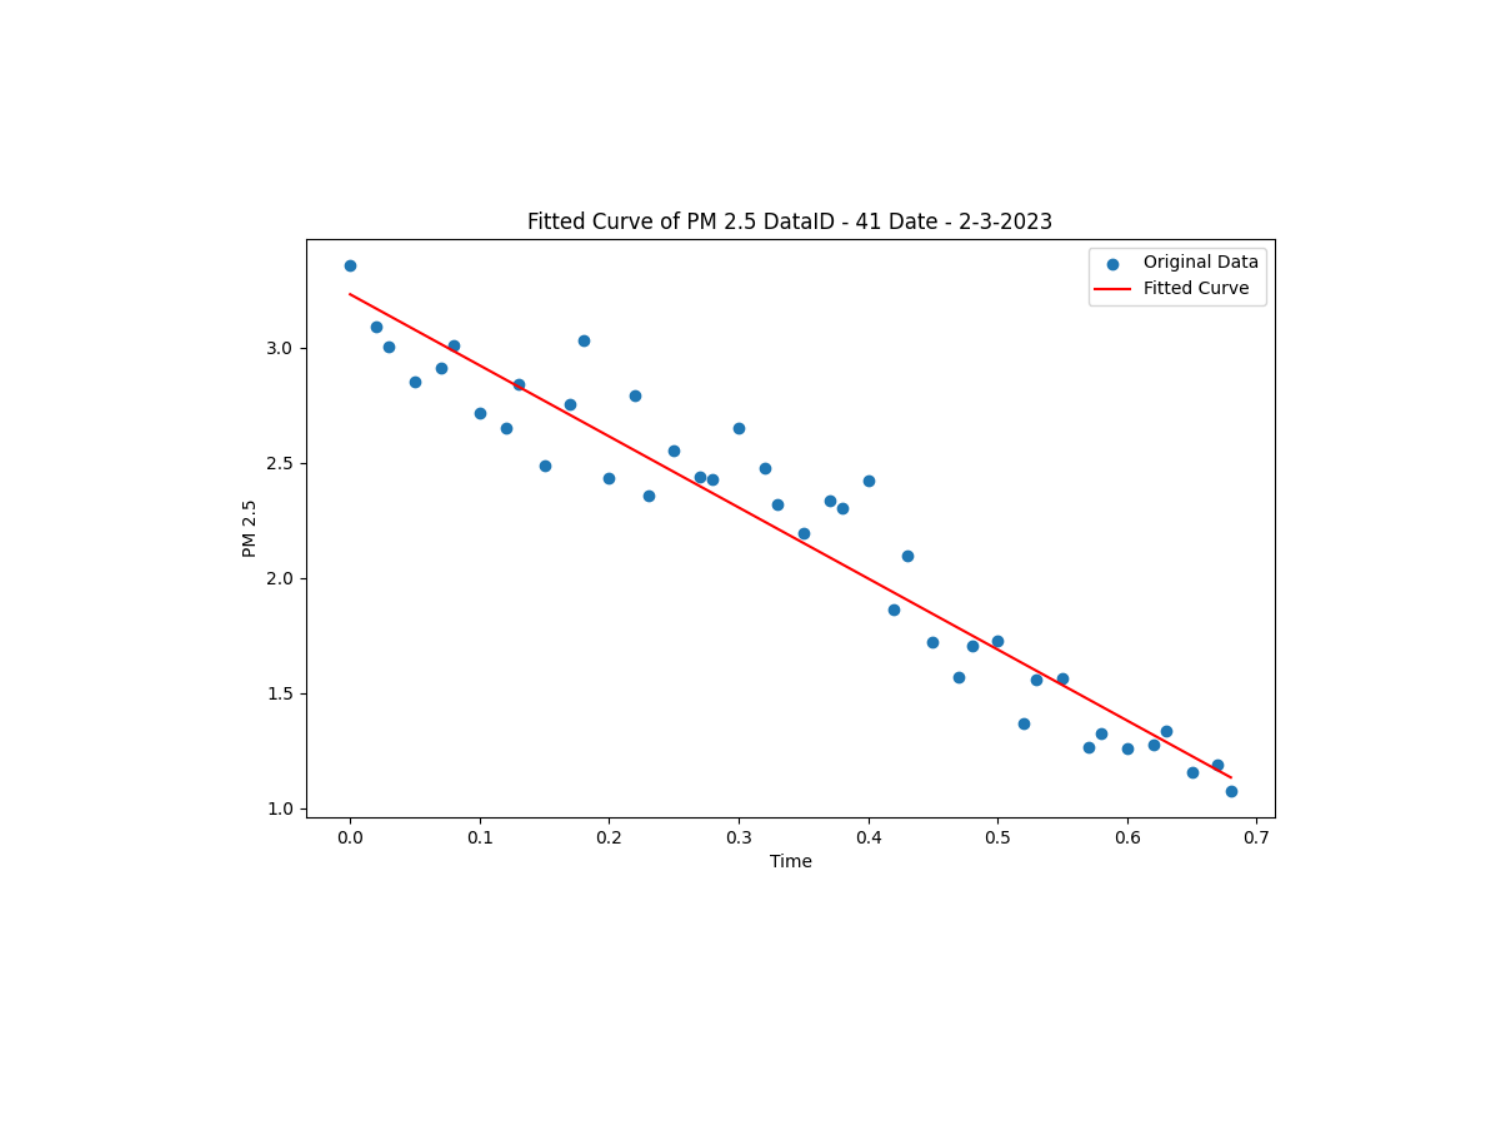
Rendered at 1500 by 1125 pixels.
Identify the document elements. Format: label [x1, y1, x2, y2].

picture [149, 149, 1401, 901]
